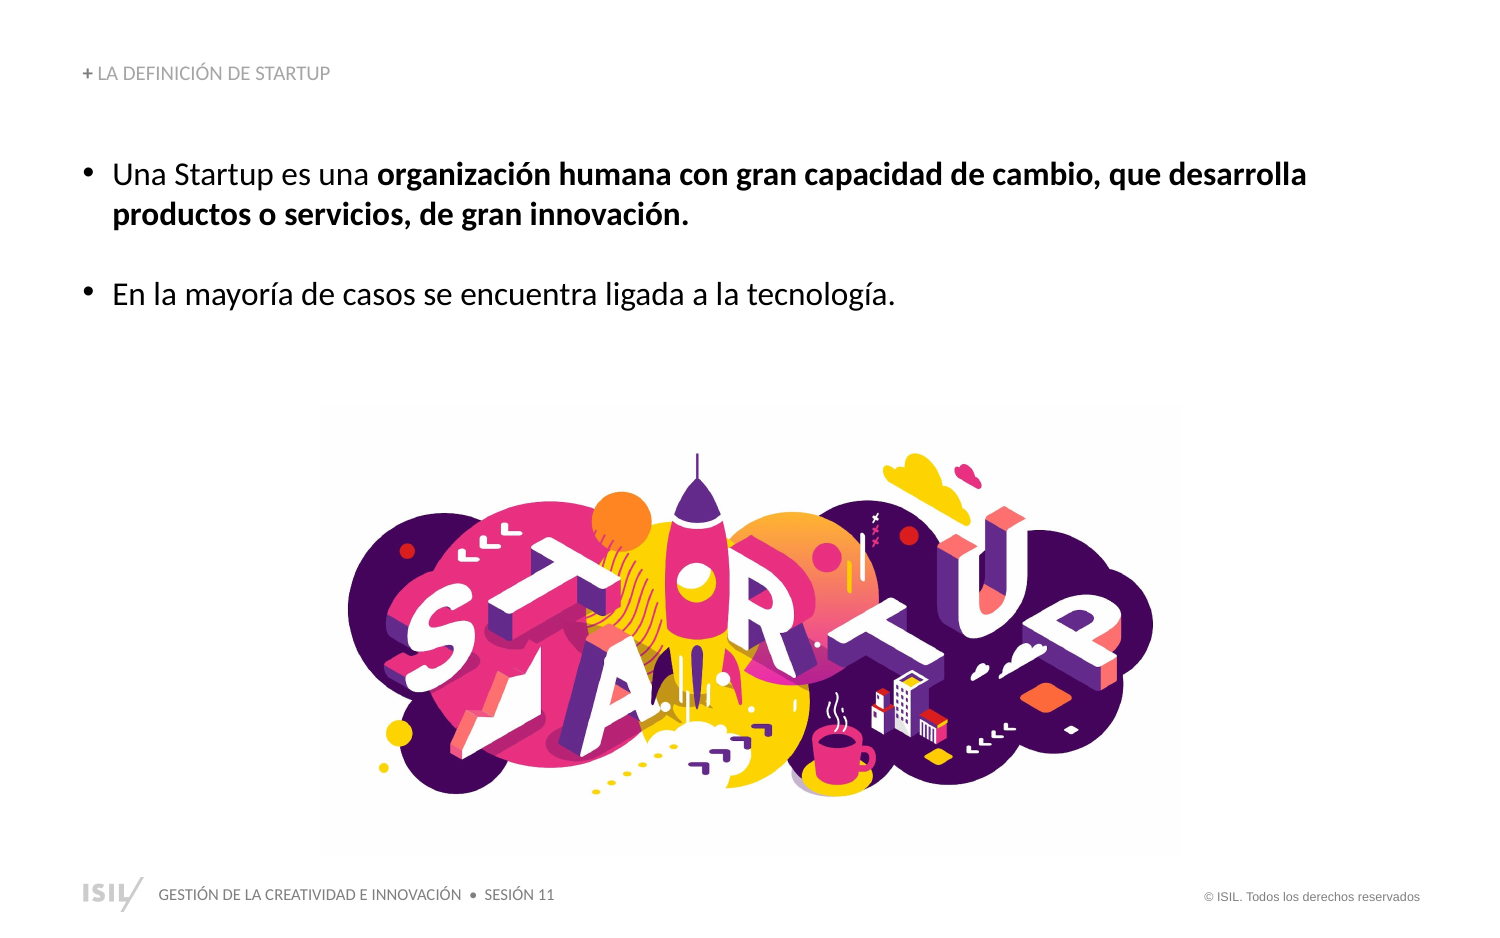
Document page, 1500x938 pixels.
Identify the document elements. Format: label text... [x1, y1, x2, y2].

picture [319, 405, 1181, 855]
text_box Una Startup es una organización humana con gran capacidad de cambio, que desarrolla productos o servicios, de gran innovación. En la mayoría de casos se encuentra ligada a la tecnología. [82, 151, 1350, 352]
text_box + LA DEFINICIÓN DE STARTUP [82, 59, 614, 85]
